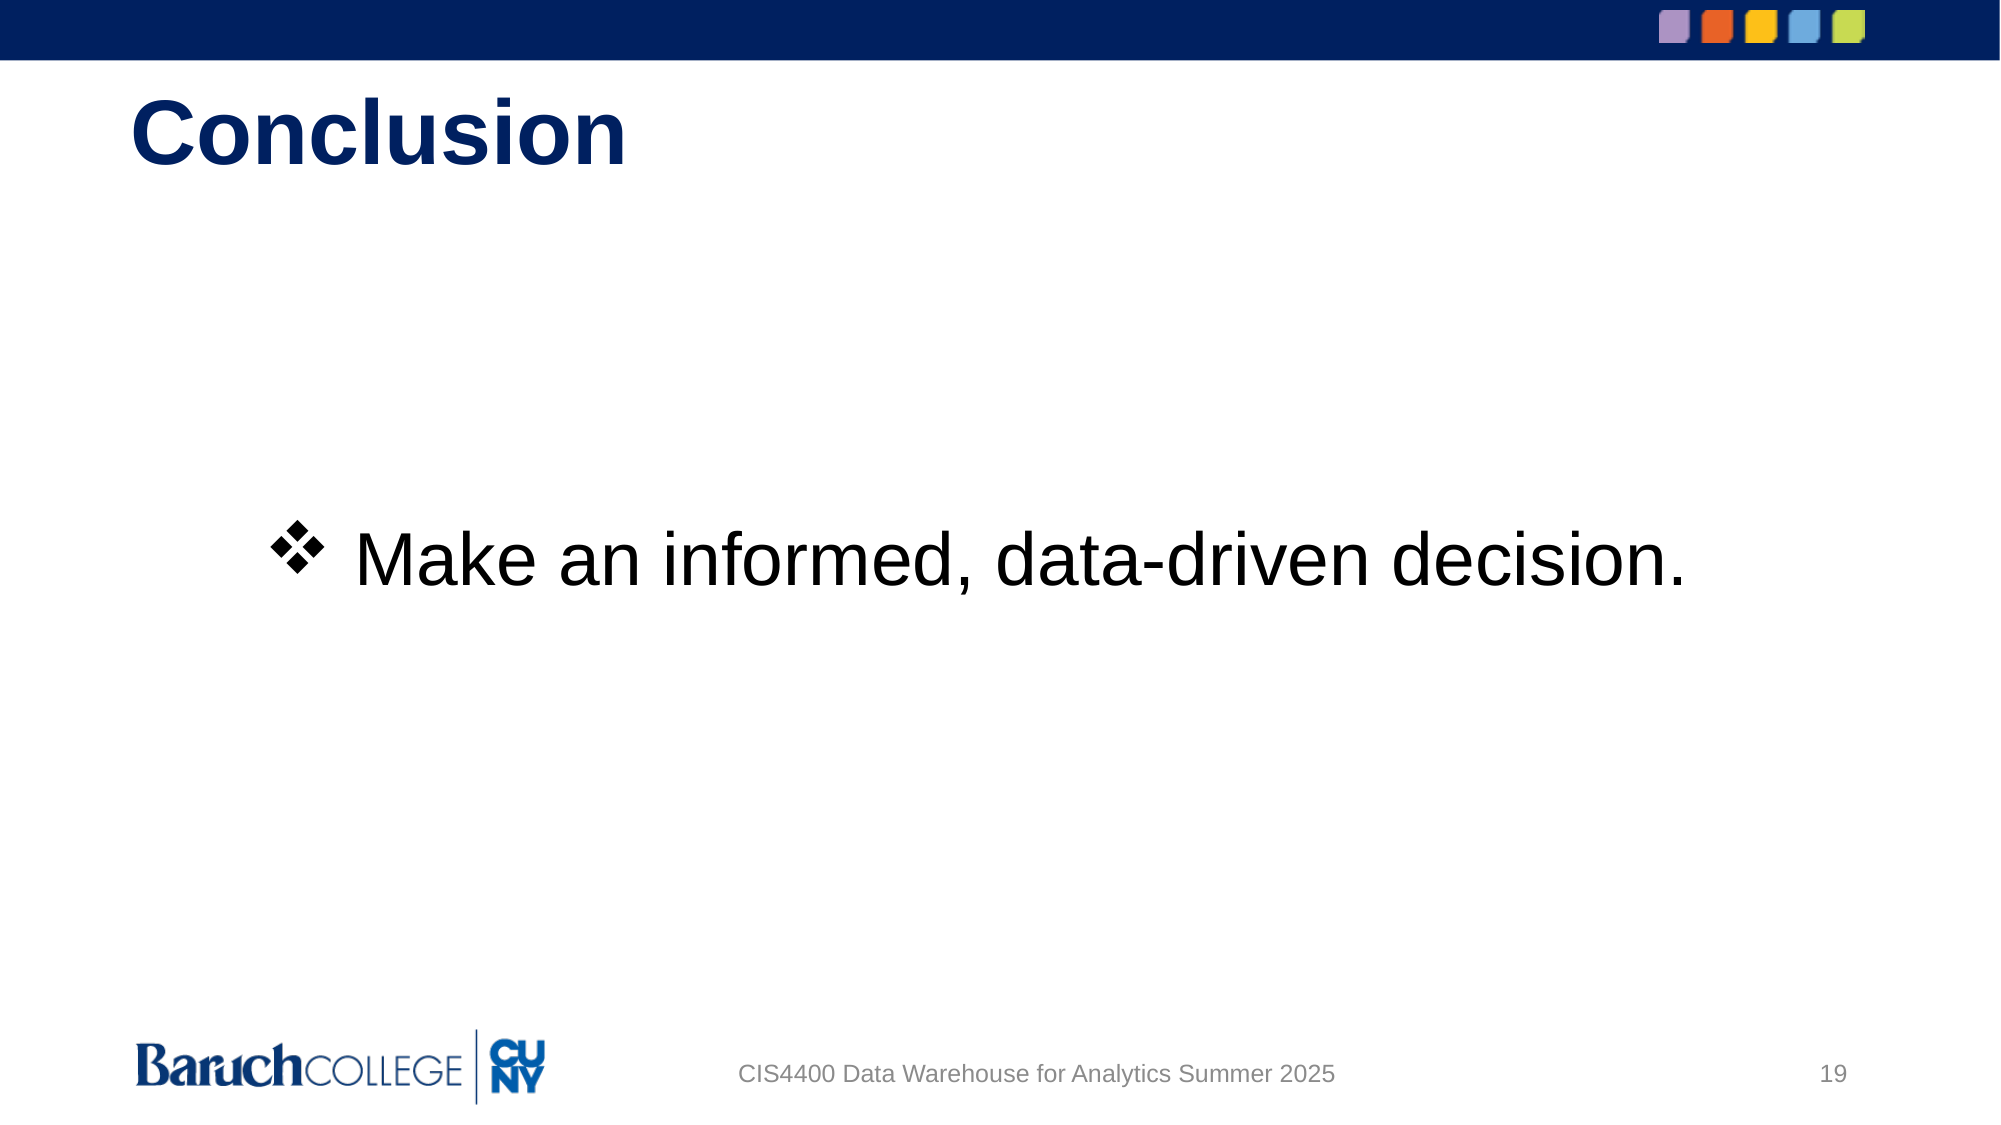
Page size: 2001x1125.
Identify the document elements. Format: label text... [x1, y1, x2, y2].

list Make an informed, data-driven decision. [174, 400, 1900, 725]
text_box [0, 0, 2000, 62]
slide_number 19 [1413, 1042, 1863, 1103]
picture [1659, 10, 1865, 44]
picture [115, 1029, 567, 1105]
footer CIS4400 Data Warehouse for Analytics Summer 2025 [662, 1042, 1413, 1103]
title Conclusion [115, 62, 1841, 244]
